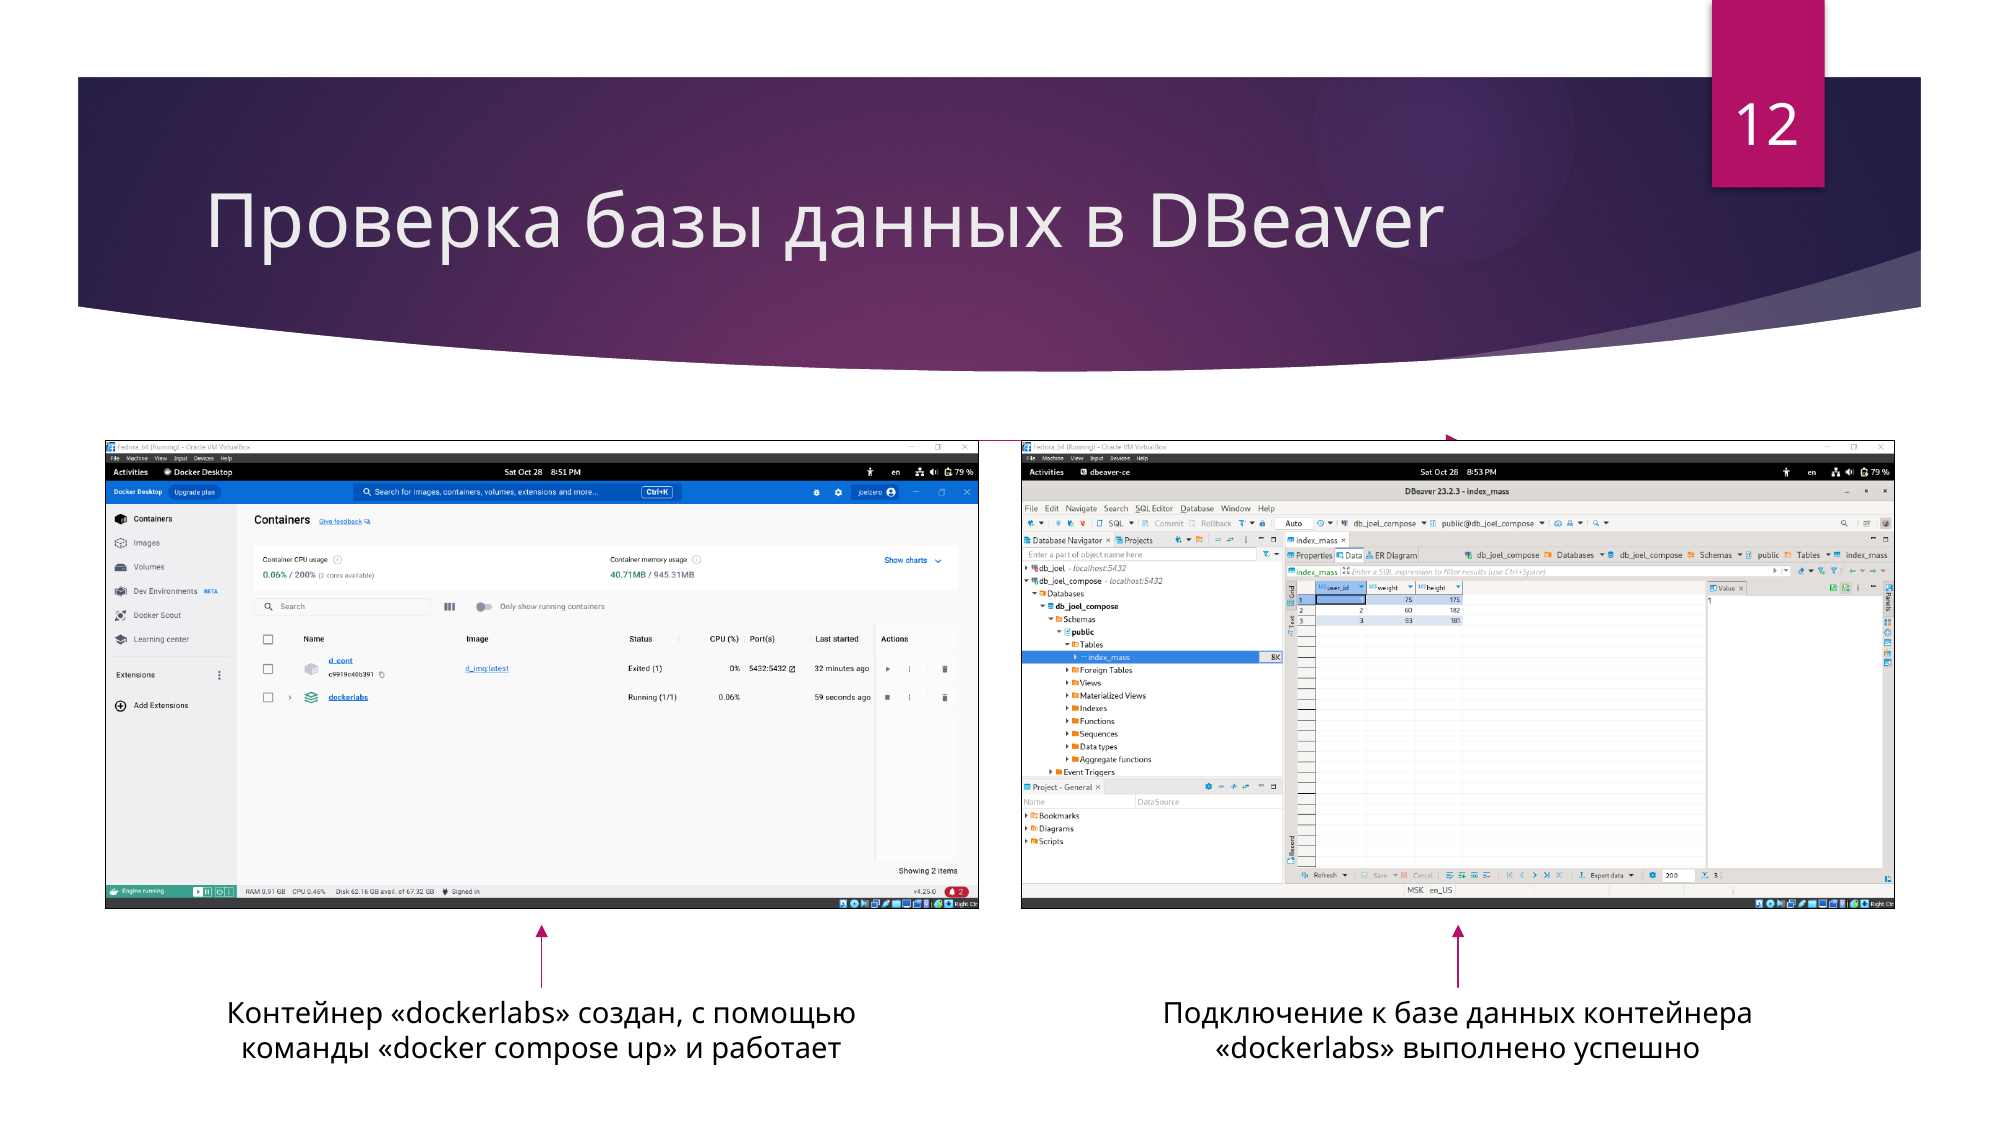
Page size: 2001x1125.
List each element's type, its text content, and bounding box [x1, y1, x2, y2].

title Проверка базы данных в DBeaver [1006, 159, 1627, 276]
slide_number 12 [1698, 48, 1836, 175]
picture [1021, 440, 1895, 910]
text_box Подключение к базе данных контейнера «dockerlabs» выполнено успешно [1116, 987, 1801, 1072]
title Проверка базы данных в DBeaver [189, 159, 995, 276]
text_box Контейнер «dockerlabs» создан, с помощью команды «docker compose up» и работает [160, 987, 923, 1072]
picture [105, 440, 979, 910]
